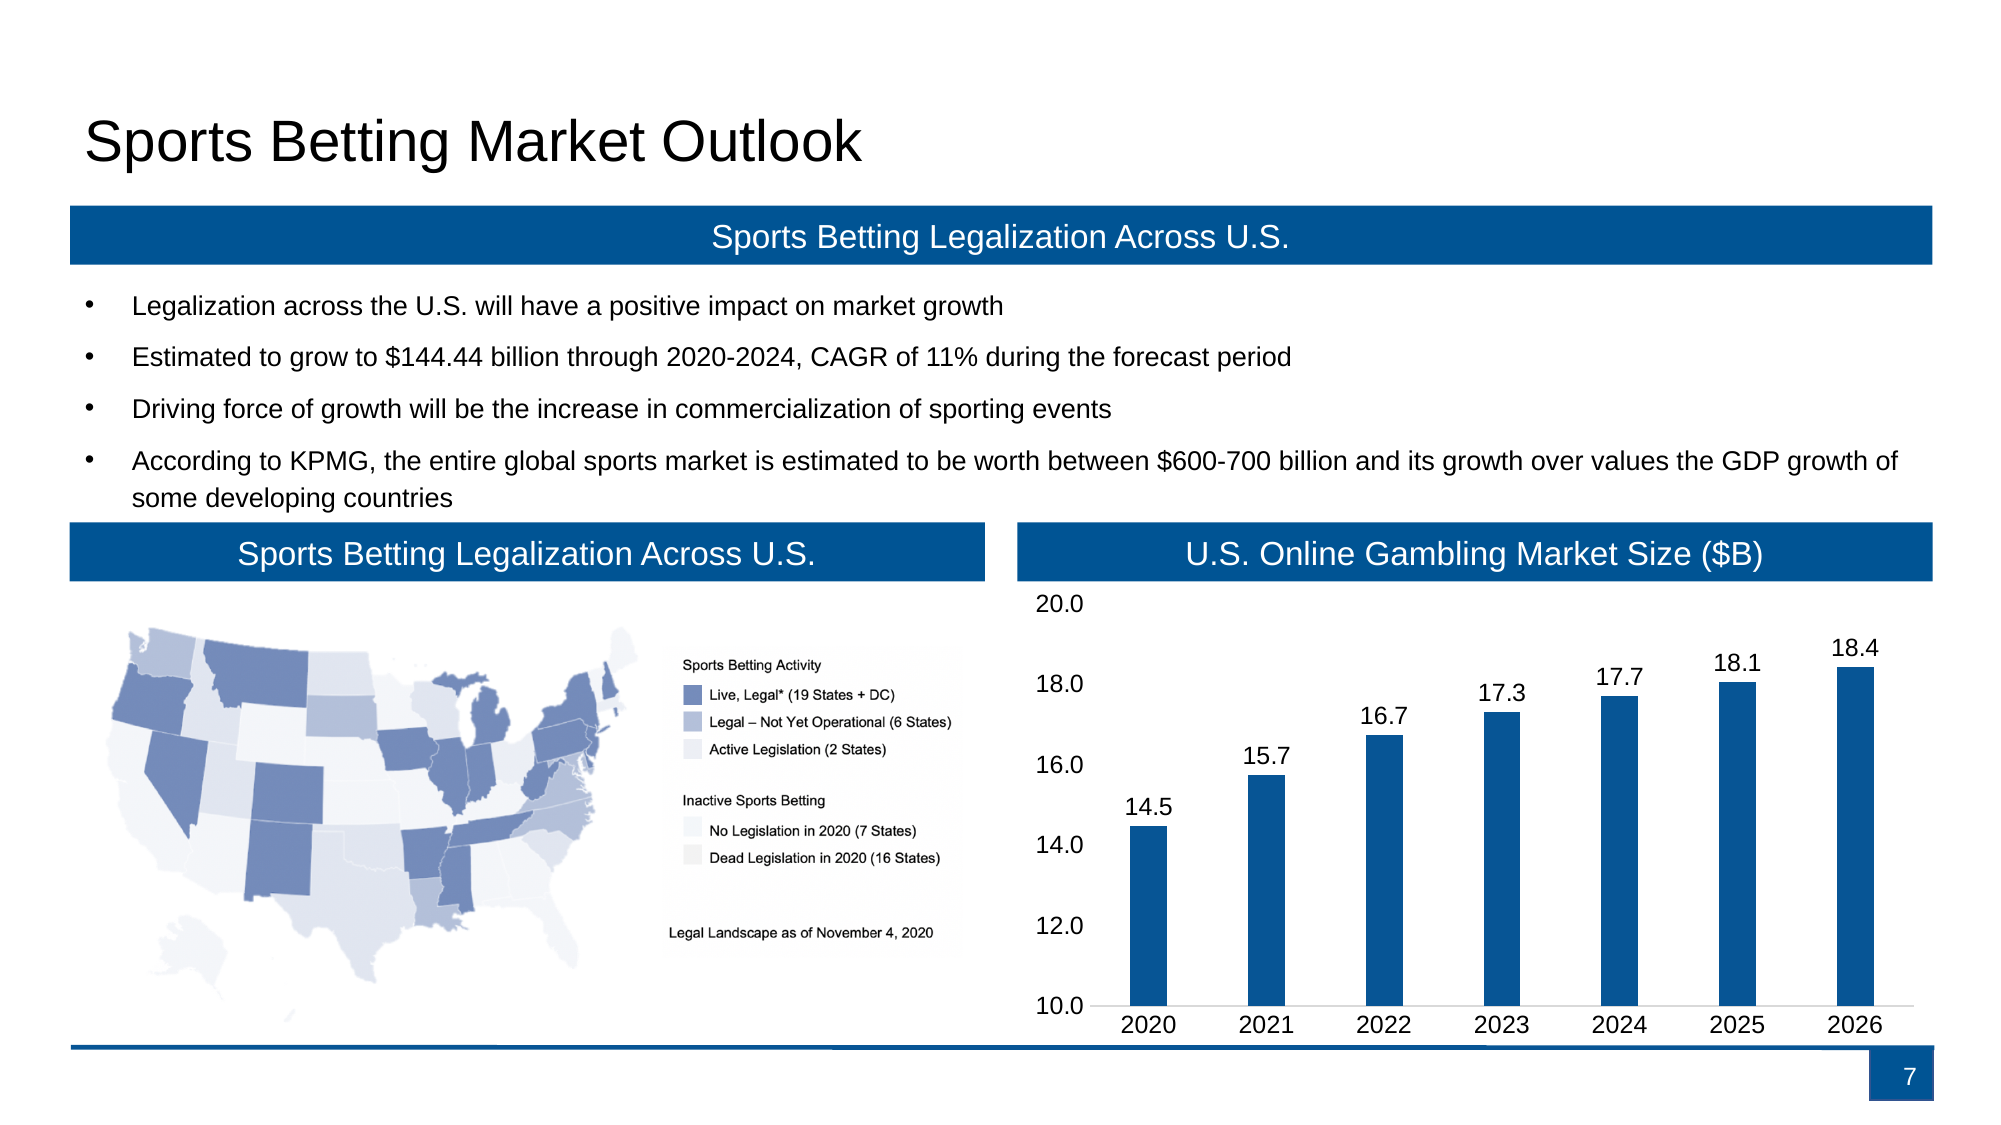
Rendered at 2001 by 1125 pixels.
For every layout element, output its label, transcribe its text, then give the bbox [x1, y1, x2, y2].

text_box U.S. Online Gambling Market Size ($B) [1017, 522, 1933, 581]
text_box Sports Betting Market Outlook [70, 69, 1738, 205]
text_box Sports Betting Legalization Across U.S. [70, 205, 1933, 265]
chart [1017, 581, 1933, 1048]
text_box Sports Betting Legalization Across U.S. [69, 522, 985, 582]
picture [69, 590, 985, 1025]
text_box 7 [1867, 1048, 1933, 1103]
text_box Legalization across the U.S. will have a positive impact on market growth Estimated to grow to $144.44 billion through 2020-2024, CAGR of 11% during the forecast period Driving force of growth will be the increase in commercialization of sporting events According to KPMG, the entire global sports market is estimated to be worth between $600-700 billion and its growth over values the GDP growth of some developing countries [70, 265, 1933, 532]
